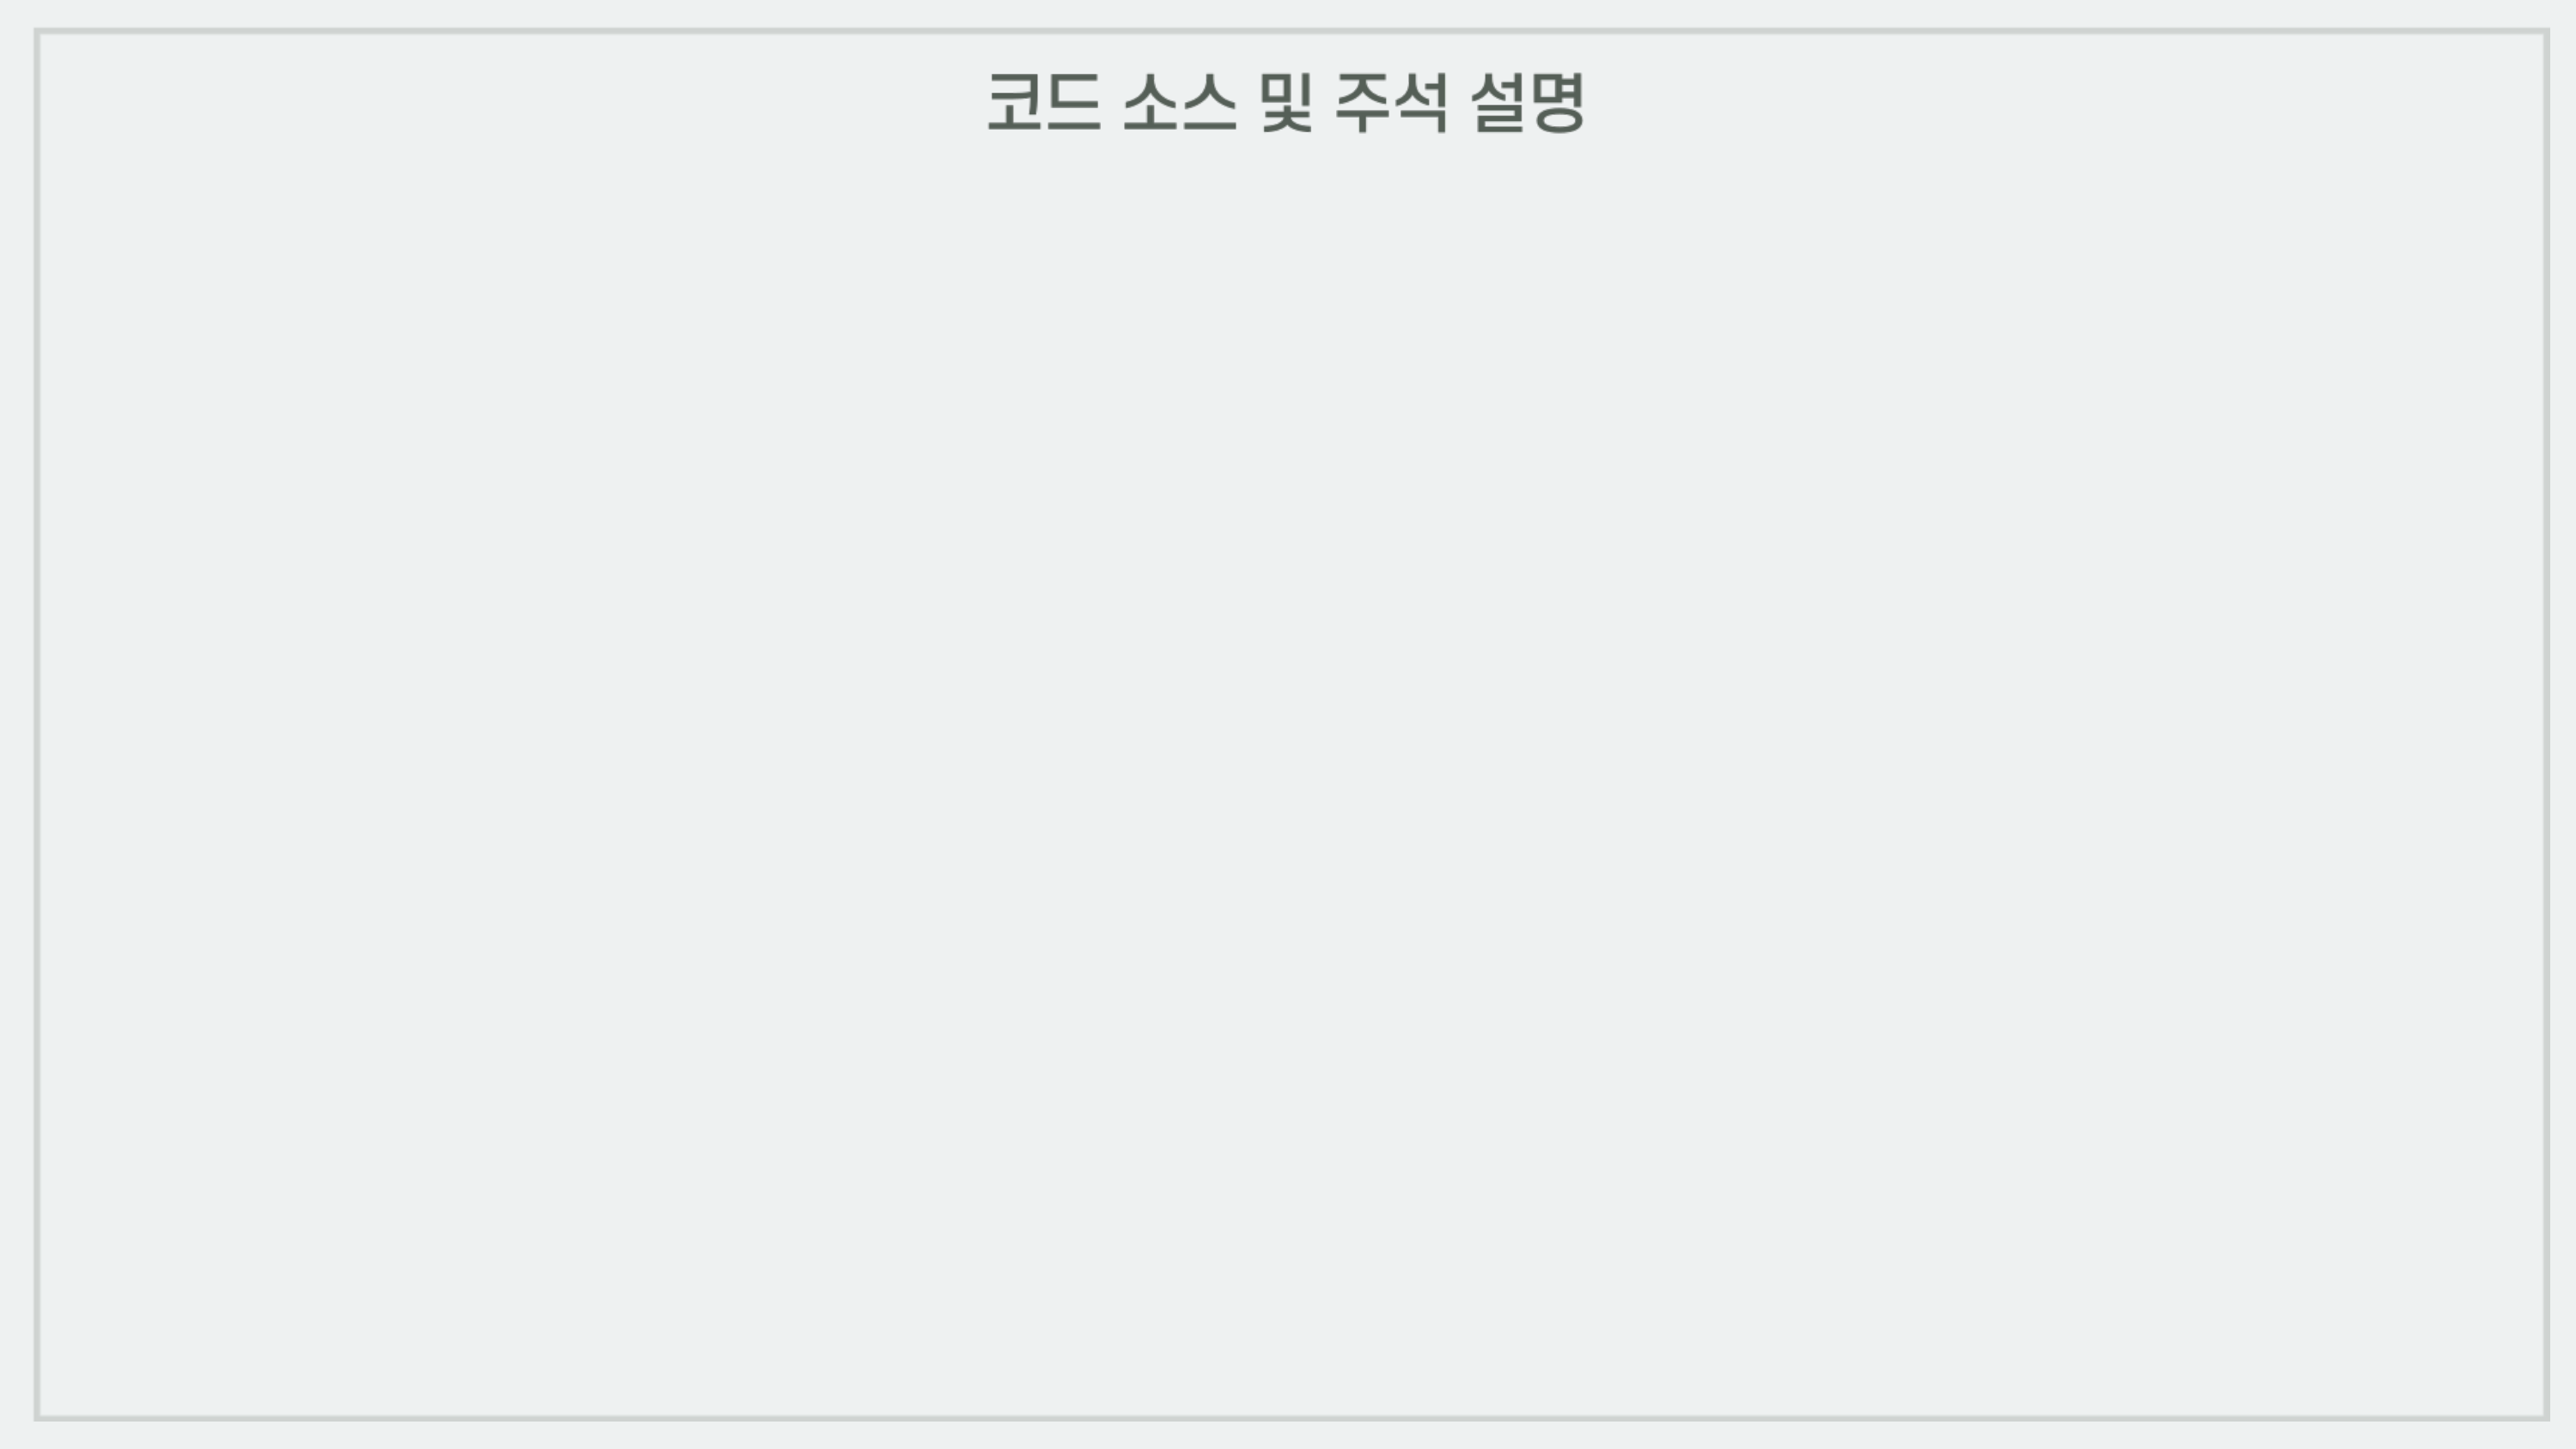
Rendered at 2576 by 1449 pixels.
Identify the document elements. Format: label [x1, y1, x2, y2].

picture [886, 49, 1614, 163]
text_box [32, 26, 2550, 1422]
